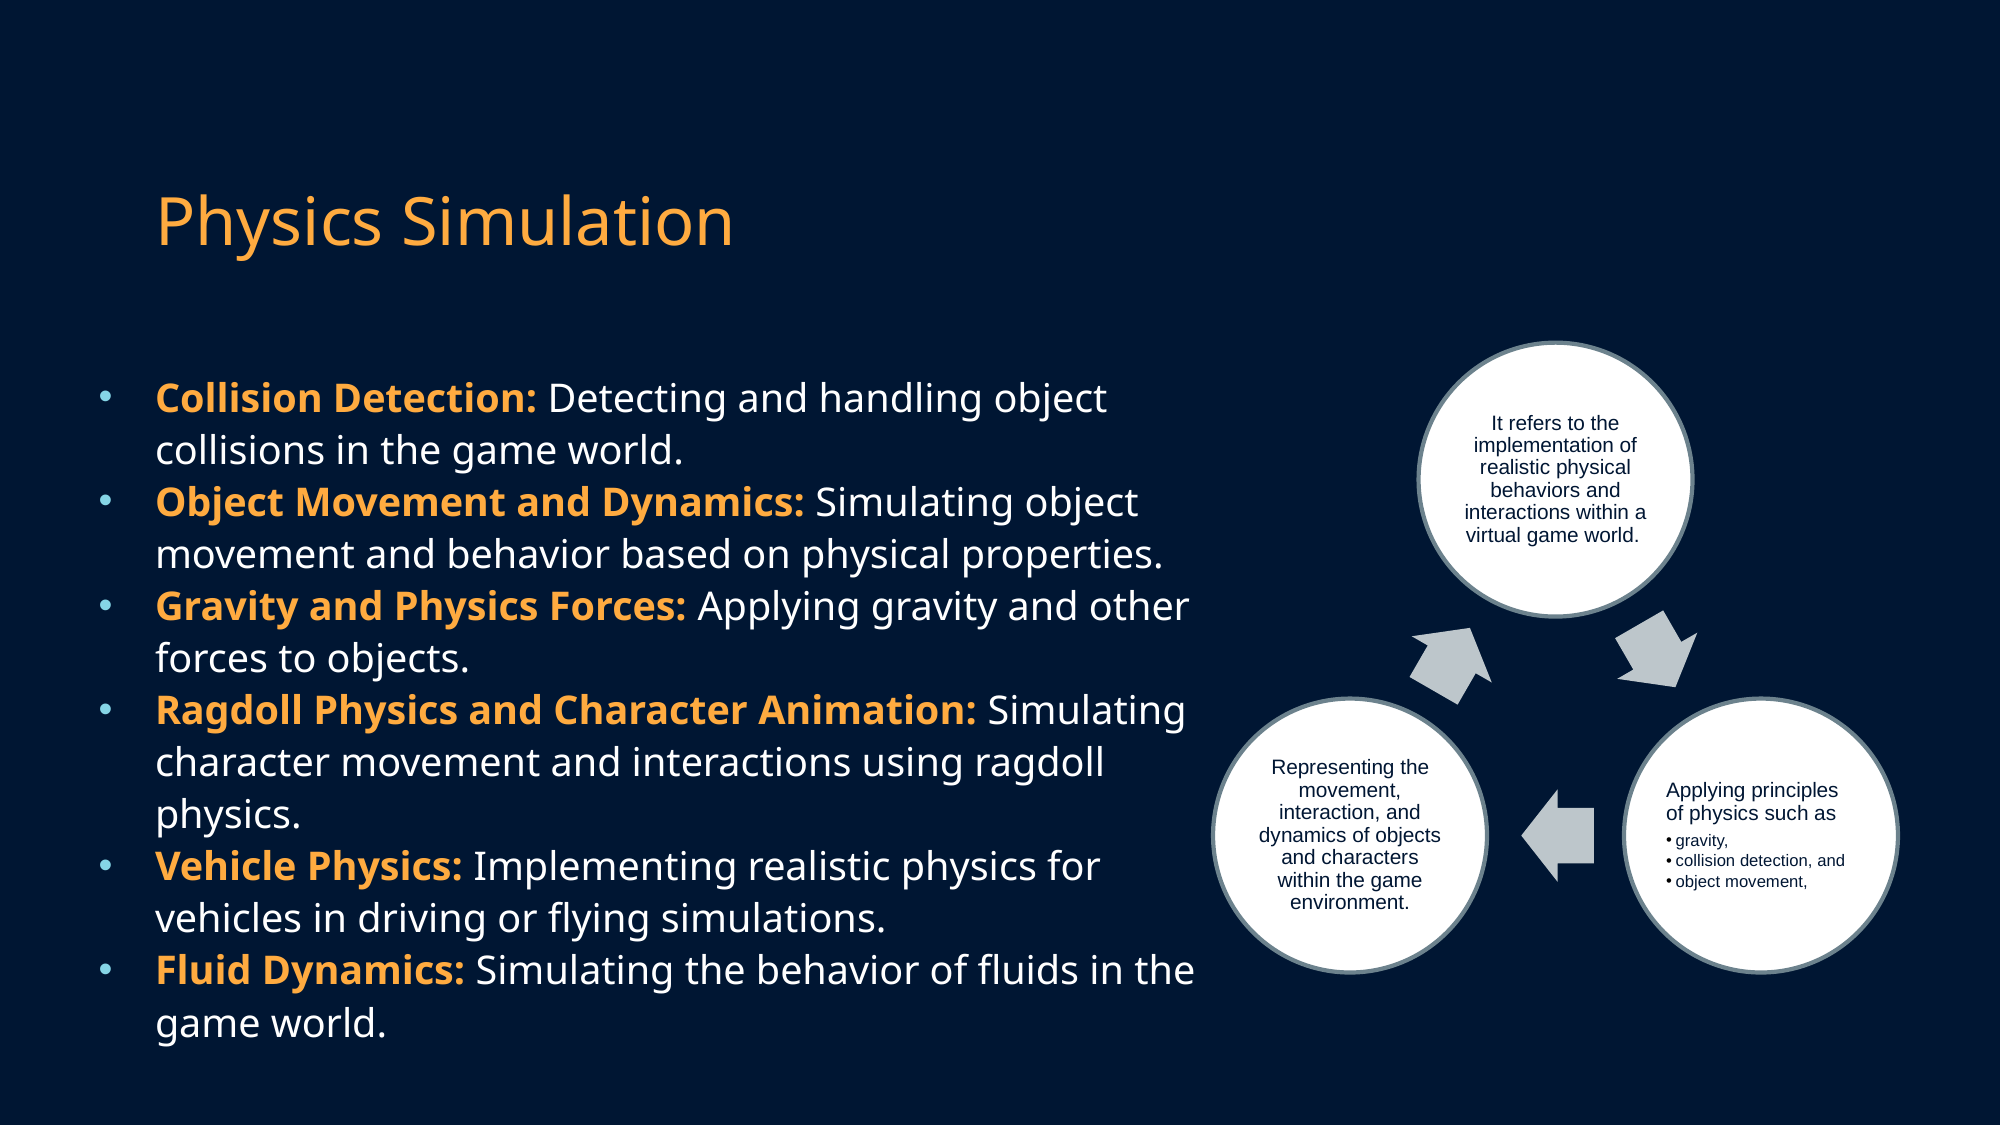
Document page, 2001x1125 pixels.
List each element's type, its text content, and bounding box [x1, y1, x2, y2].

title Physics Simulation [140, 87, 886, 274]
list Collision Detection: Detecting and handling object collisions in the game world. Object Movement and Dynamics: Simulating object movement and behavior based on physical properties. Gravity and Physics Forces: Applying gravity and other forces to objects. Ragdoll Physics and Character Animation: Simulating character movement and interactions using ragdoll physics. Vehicle Physics: Implementing realistic physics for vehicles in driving or flying simulations. Fluid Dynamics: Simulating the behavior of fluids in the game world. [83, 329, 1251, 1084]
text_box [1212, 329, 1899, 986]
